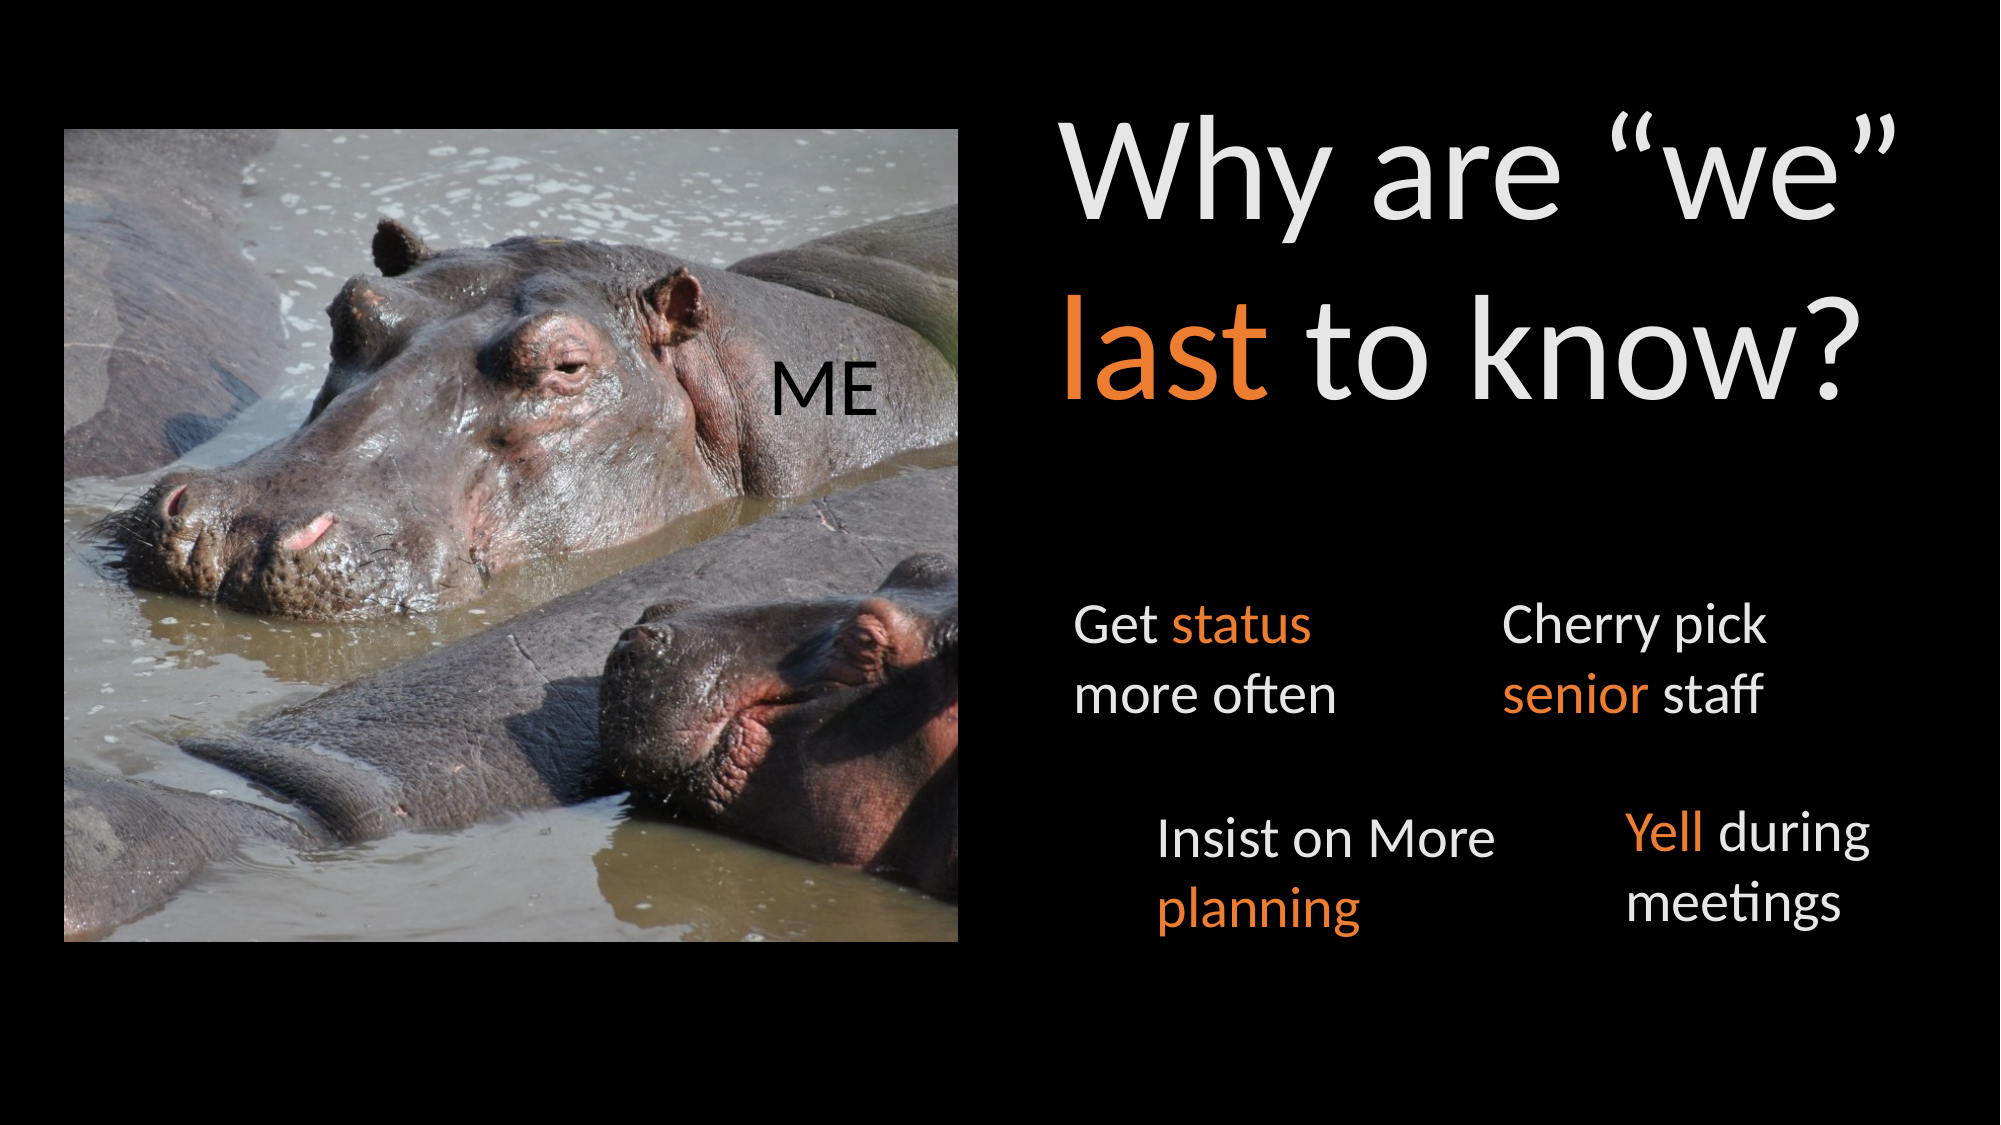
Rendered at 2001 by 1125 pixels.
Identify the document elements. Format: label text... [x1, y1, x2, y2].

text_box Cherry pick senior staff [1488, 577, 1794, 733]
text_box Get status more often [1058, 577, 1364, 733]
text_box Insist on More planning [1142, 792, 1521, 947]
picture [64, 129, 958, 942]
text_box Why are “we” last to know? [1042, 62, 1964, 438]
text_box Yell during meetings [1610, 785, 1916, 941]
